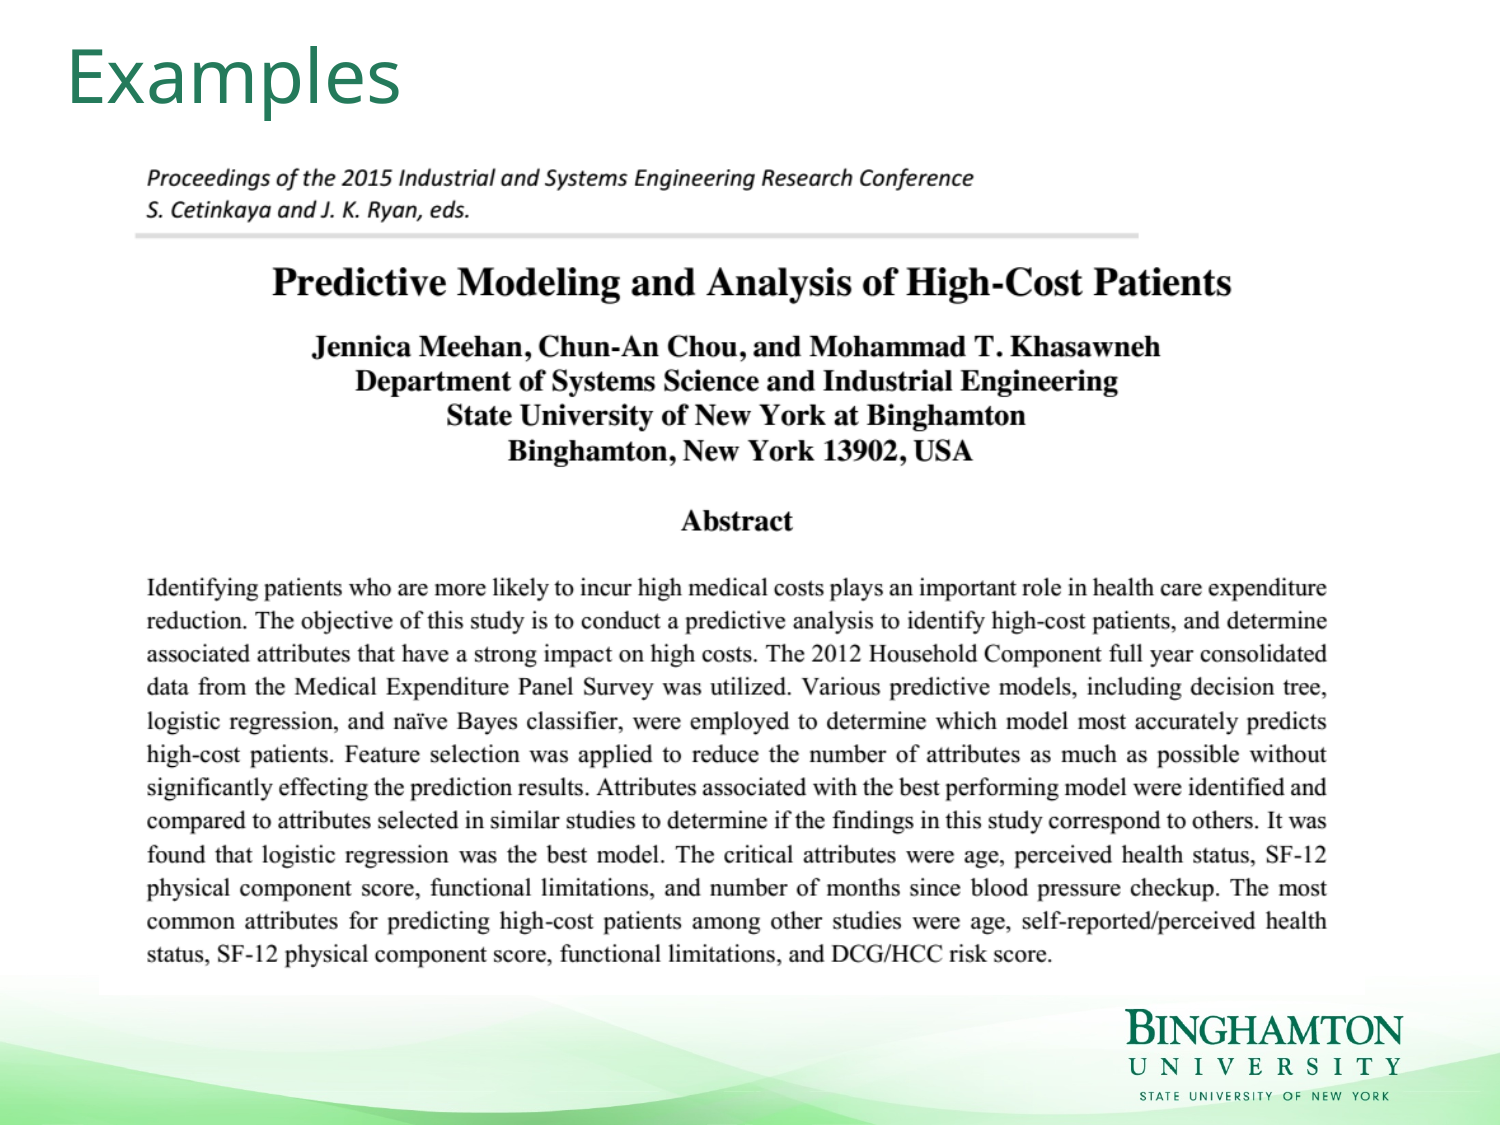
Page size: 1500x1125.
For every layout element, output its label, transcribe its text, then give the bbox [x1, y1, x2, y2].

picture [0, 0, 1500, 1125]
title Examples [50, 20, 1475, 141]
